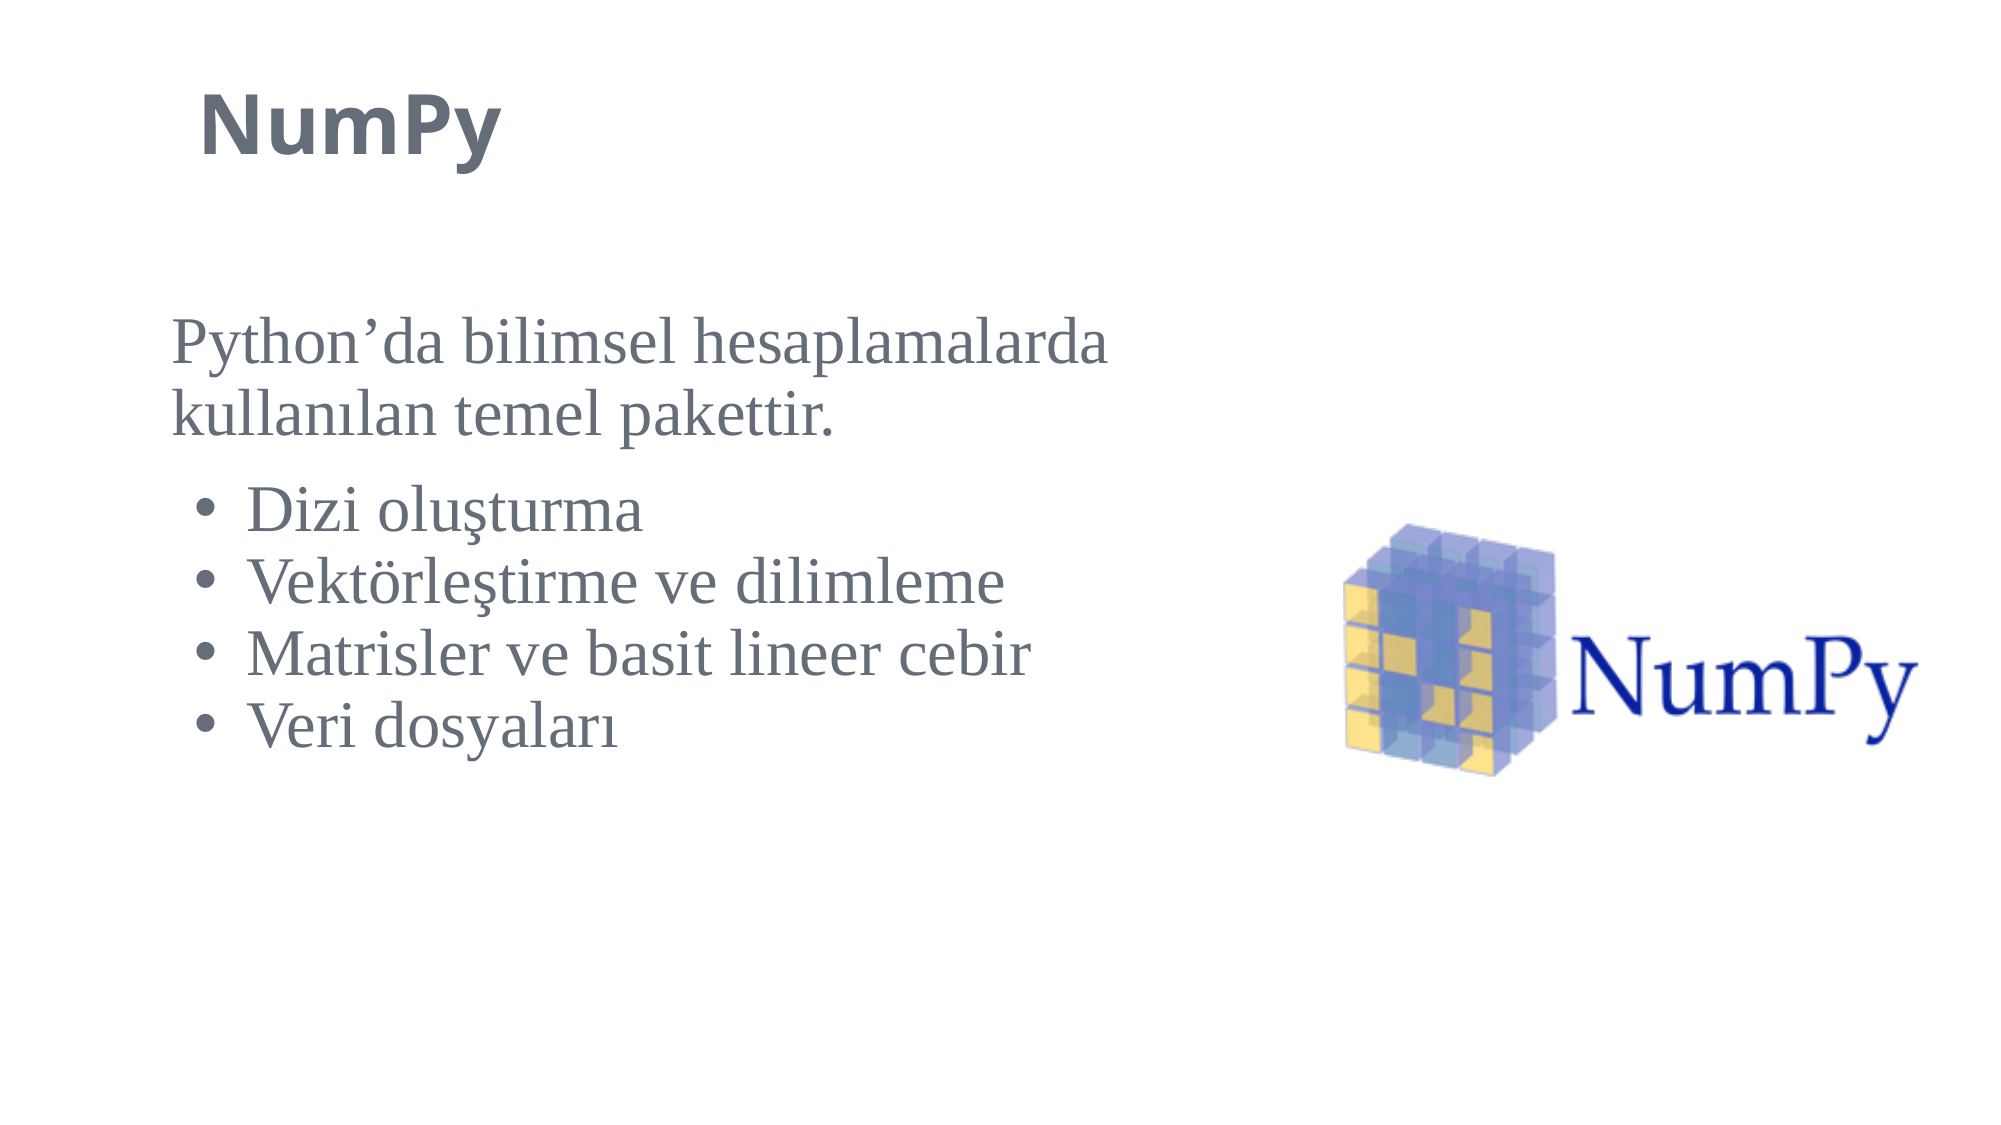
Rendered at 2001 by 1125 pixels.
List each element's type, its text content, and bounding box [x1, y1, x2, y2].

list Python’da bilimsel hesaplamalarda kullanılan temel pakettir. Dizi oluşturma Vektörleştirme ve dilimleme Matrisler ve basit lineer cebir Veri dosyaları [155, 298, 1197, 1125]
picture [1323, 405, 1940, 918]
list NumPy [182, 74, 1694, 155]
